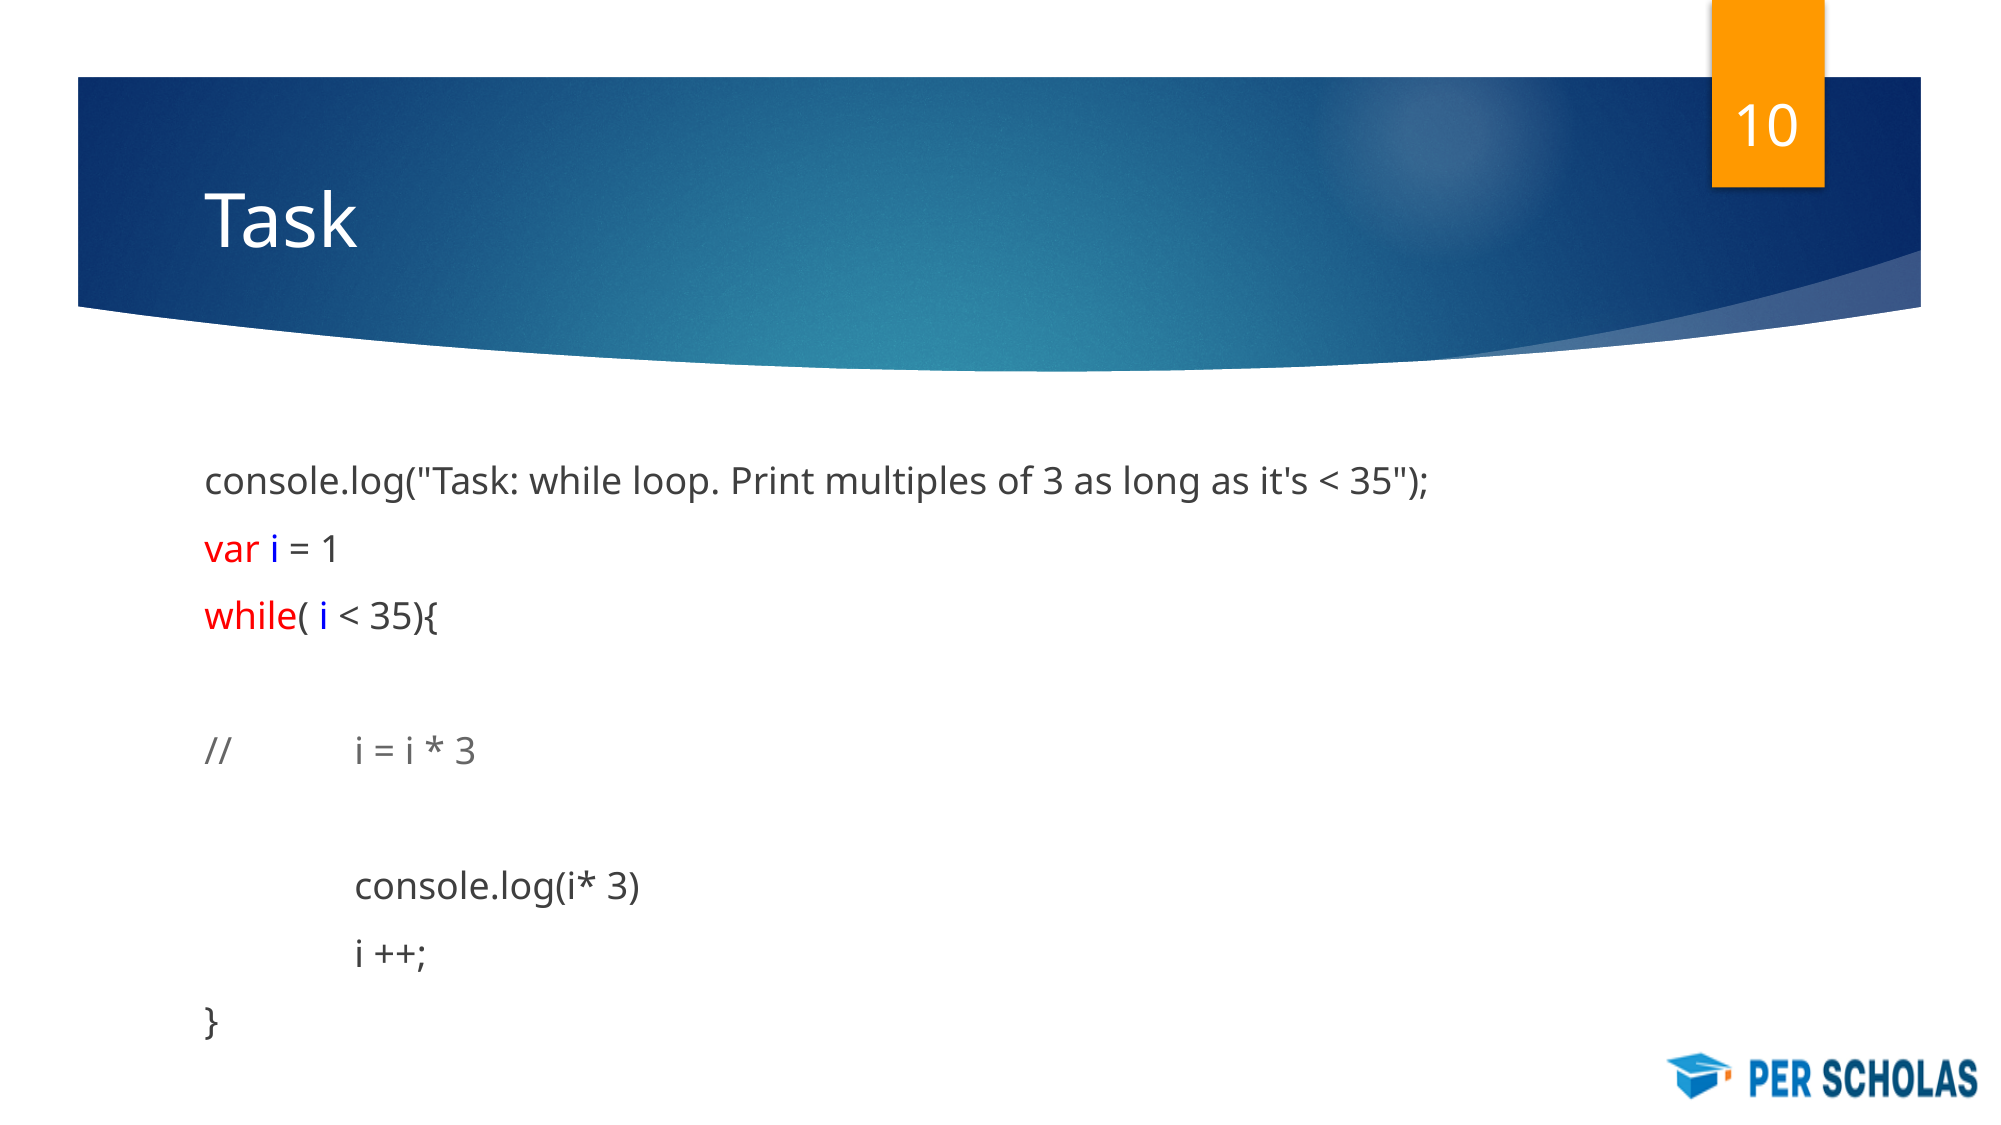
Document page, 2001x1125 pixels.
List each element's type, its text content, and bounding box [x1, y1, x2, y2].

picture [1662, 1020, 1987, 1125]
slide_number ‹#› [1698, 48, 1836, 175]
title Task [189, 159, 1627, 276]
title Scope – Global vs Local [1501, 309, 1754, 355]
list console.log("Task: while loop. Print multiples of 3 as long as it's < 35"); var i = 1 while( i < 35){ // i = i * 3 console.log(i* 3) i ++; } [189, 427, 1627, 988]
picture [79, 78, 1920, 371]
